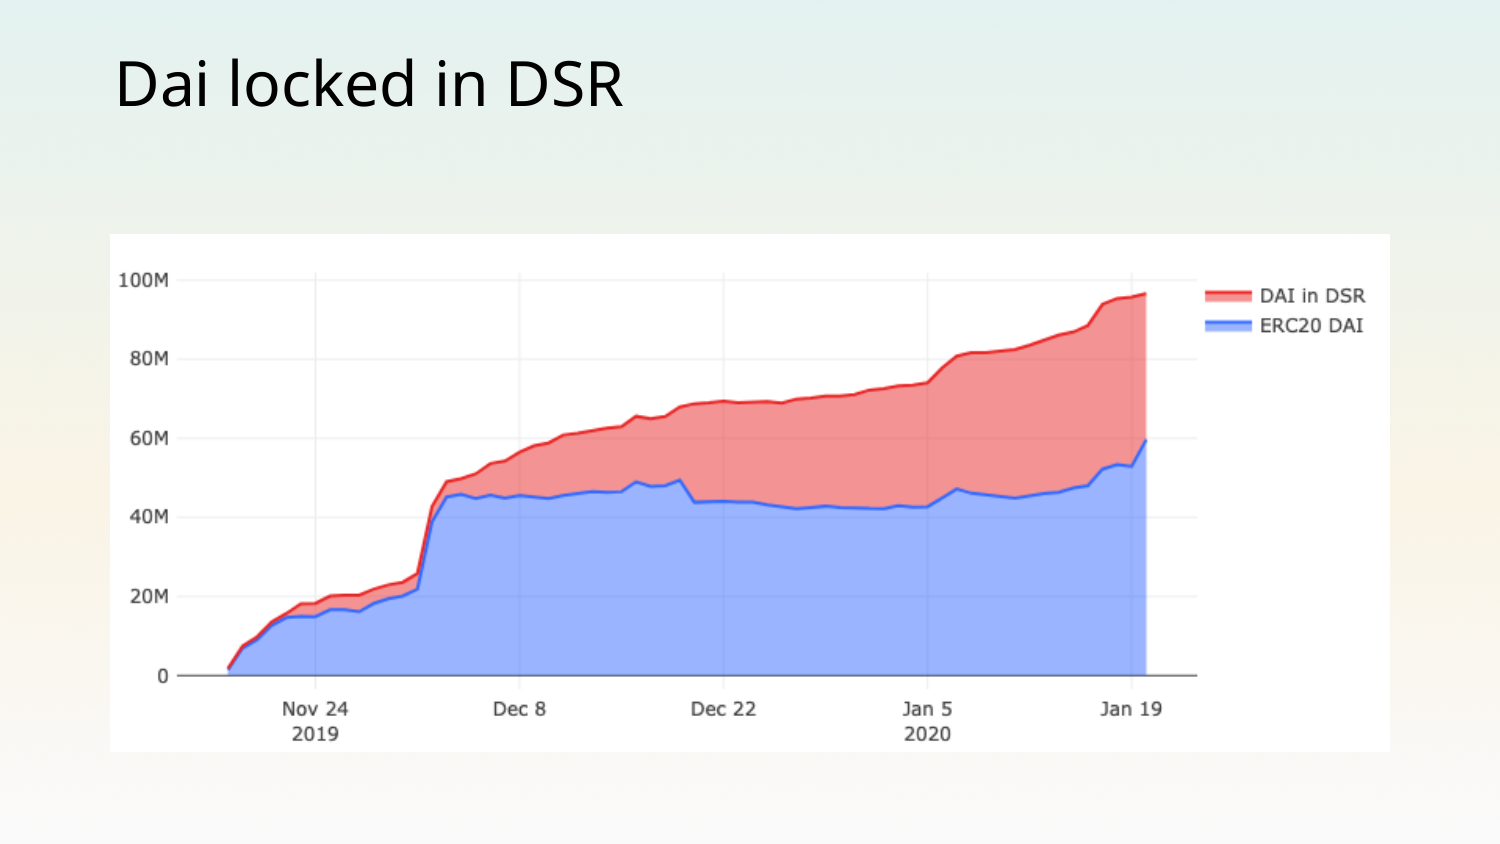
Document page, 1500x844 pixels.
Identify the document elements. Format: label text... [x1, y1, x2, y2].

text_box Dai locked in DSR [103, 44, 1397, 127]
picture [0, 0, 1500, 844]
